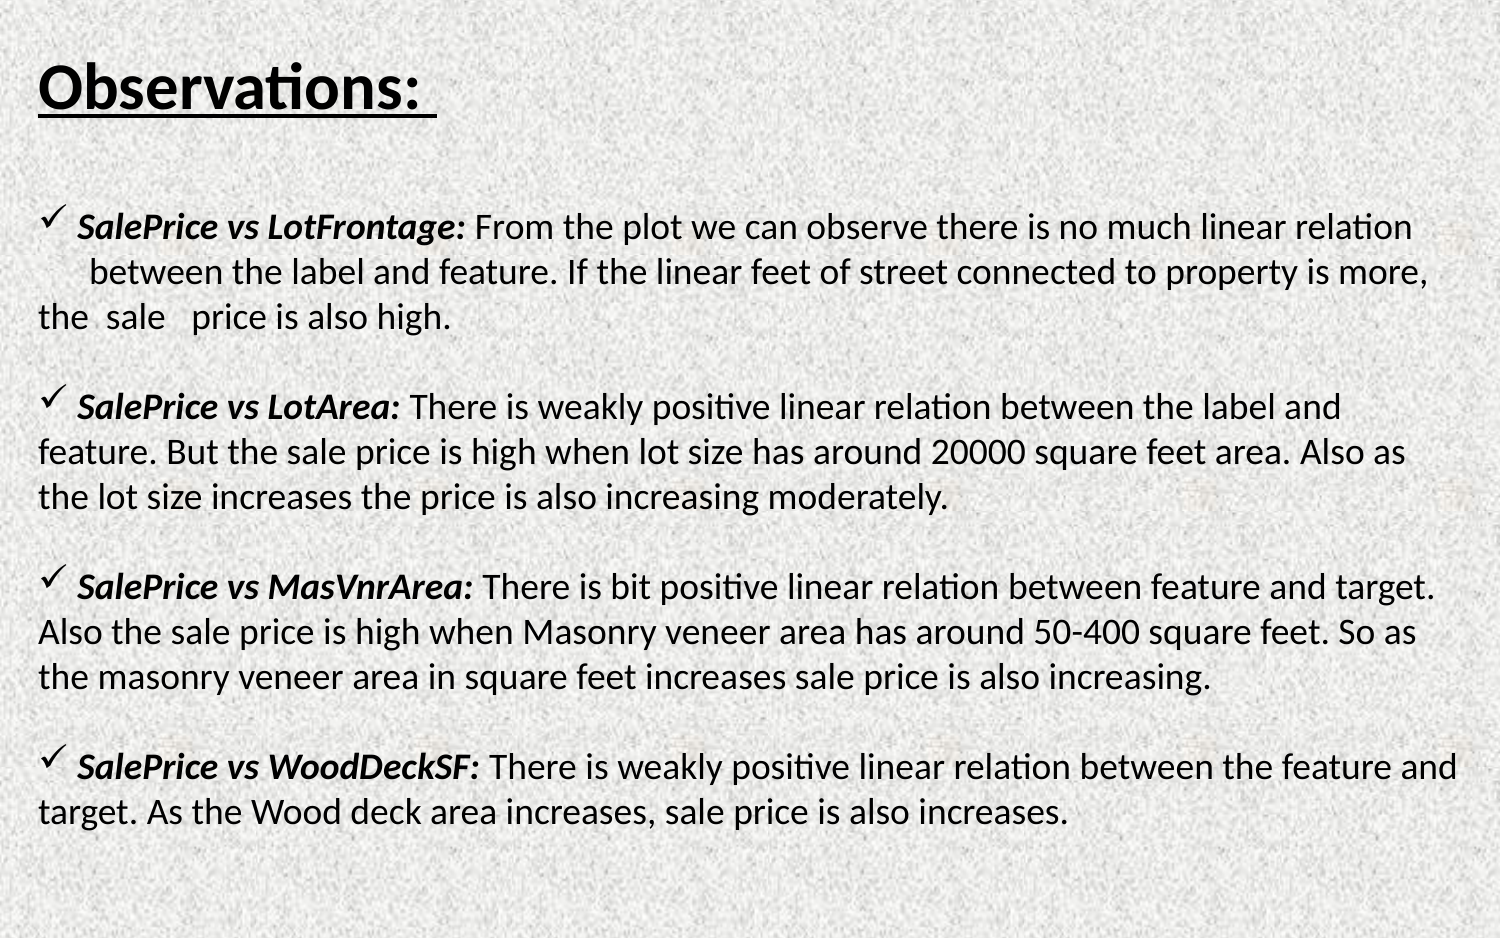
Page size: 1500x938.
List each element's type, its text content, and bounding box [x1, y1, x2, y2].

picture [0, 0, 1500, 938]
text_box Observations: SalePrice vs LotFrontage: From the plot we can observe there is no much linear relation between the label and feature. If the linear feet of street connected to property is more, the sale price is also high. SalePrice vs LotArea: There is weakly positive linear relation between the label and feature. But the sale price is high when lot size has around 20000 square feet area. Also as the lot size increases the price is also increasing moderately. SalePrice vs MasVnrArea: There is bit positive linear relation between feature and target. Also the sale price is high when Masonry veneer area has around 50-400 square feet. So as the masonry veneer area in square feet increases sale price is also increasing. SalePrice vs WoodDeckSF: There is weakly positive linear relation between the feature and target. As the Wood deck area increases, sale price is also increases. [23, 35, 1477, 840]
